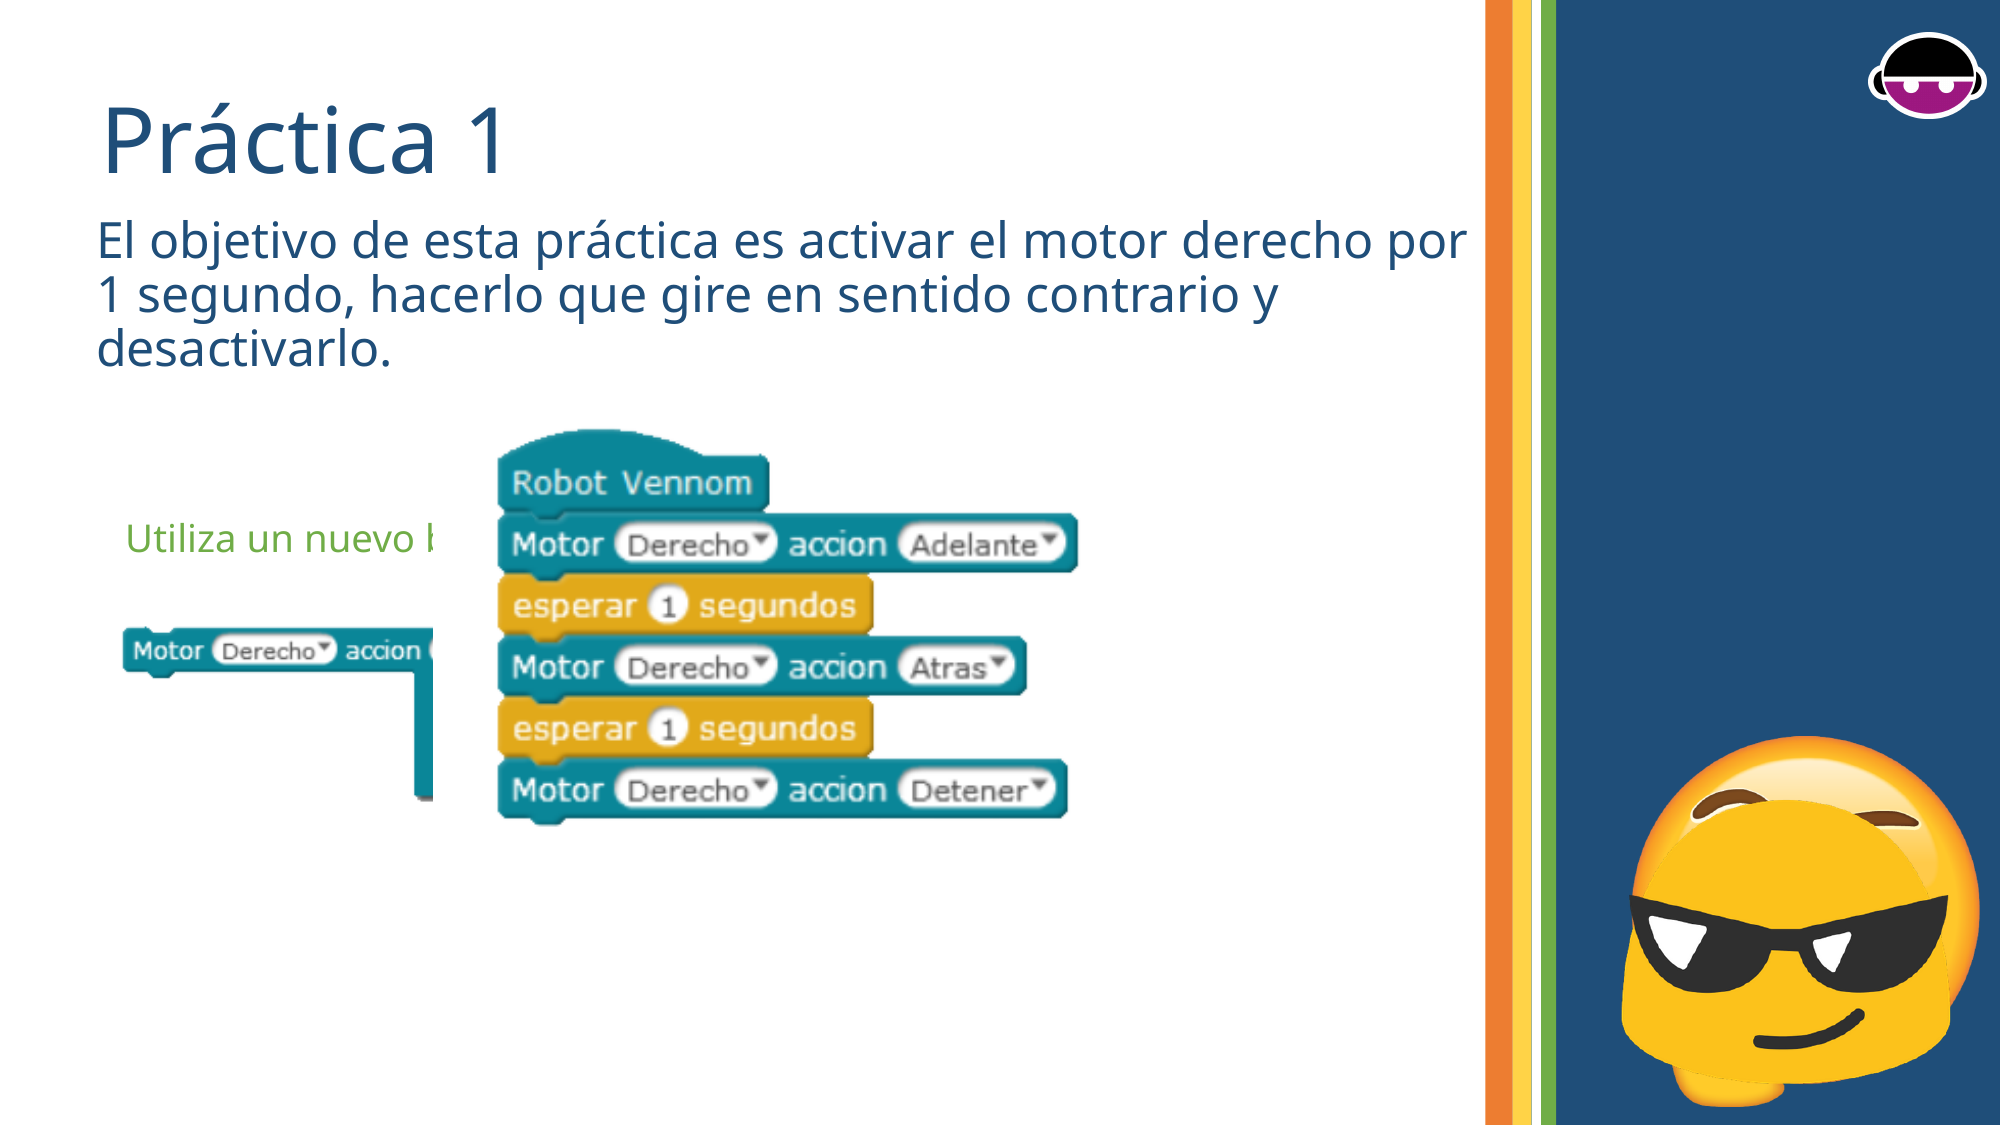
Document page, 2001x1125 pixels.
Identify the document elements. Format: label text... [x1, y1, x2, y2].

picture [1620, 736, 1991, 1107]
picture [106, 397, 1158, 872]
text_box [1485, 0, 2000, 1125]
text_box Utiliza un nuevo bloque [106, 512, 433, 579]
title Práctica 1 [85, 59, 1460, 207]
picture [1868, 32, 1987, 119]
text_box El objetivo de esta práctica es activar el motor derecho por 1 segundo, hacerlo que gire en sentido contrario y desactivarlo. [81, 207, 1485, 398]
